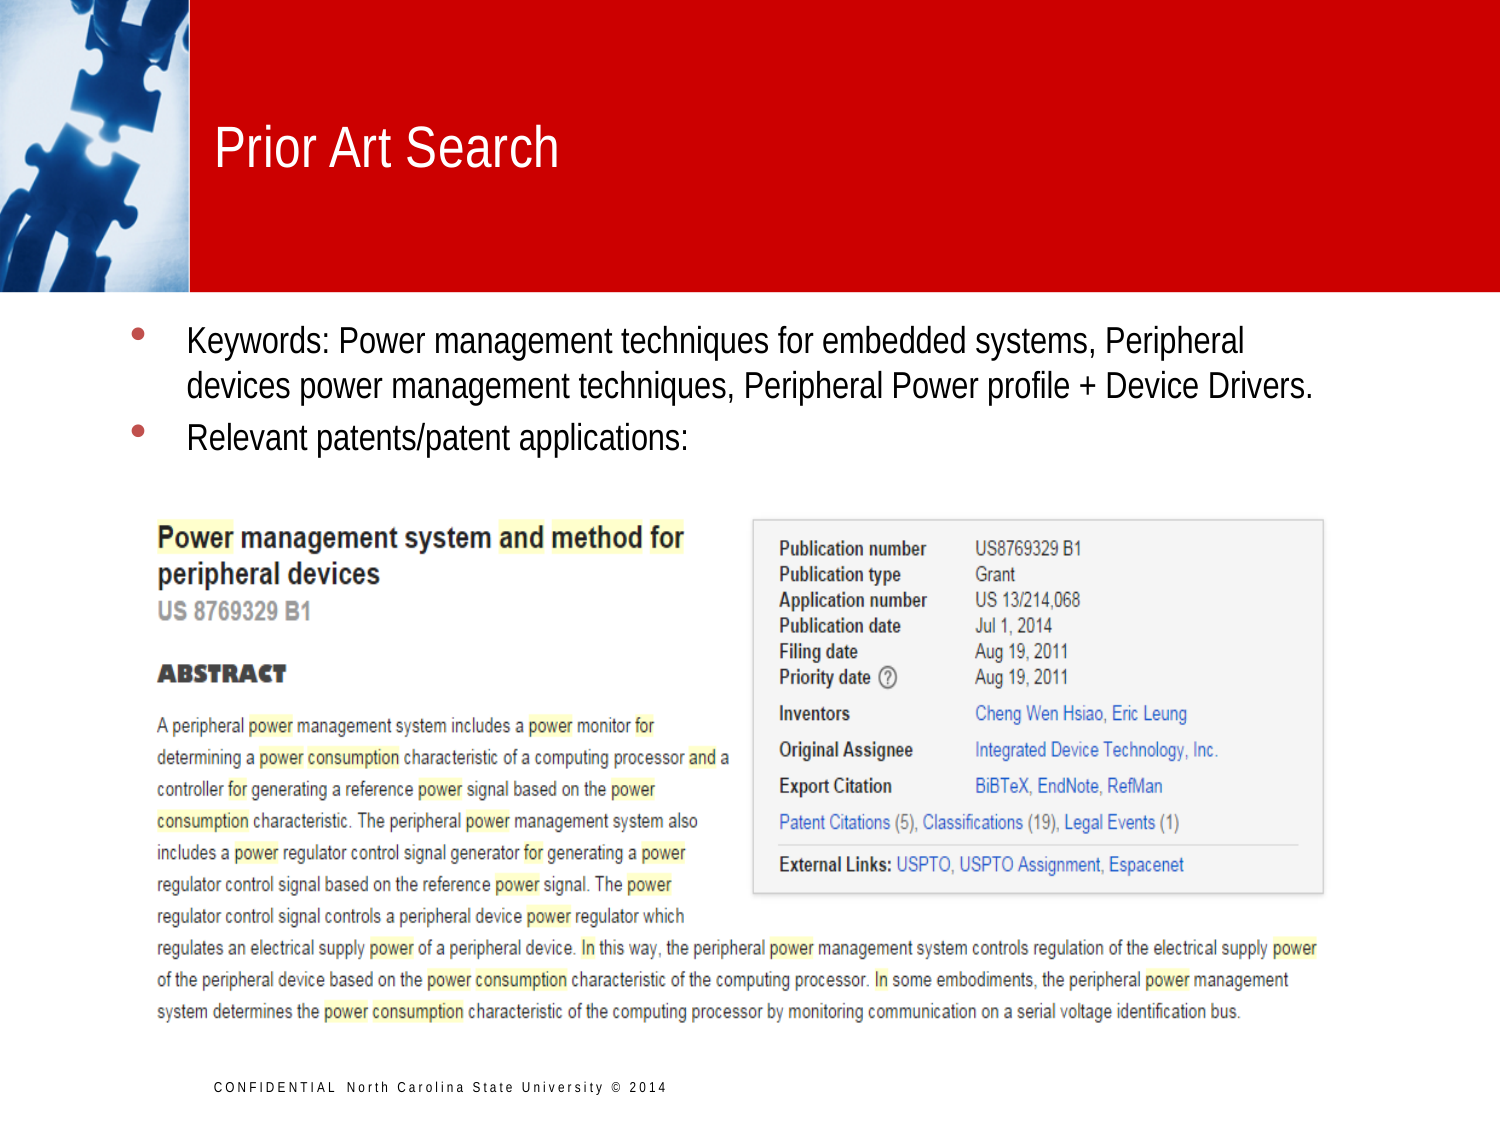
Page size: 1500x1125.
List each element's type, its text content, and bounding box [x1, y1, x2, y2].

picture [0, 0, 1500, 1125]
text_box Prior Art Search [199, 101, 1323, 187]
list Keywords: Power management techniques for embedded systems, Peripheral devices power management techniques, Peripheral Power profile + Device Drivers. Relevant patents/patent applications: [116, 308, 1343, 510]
